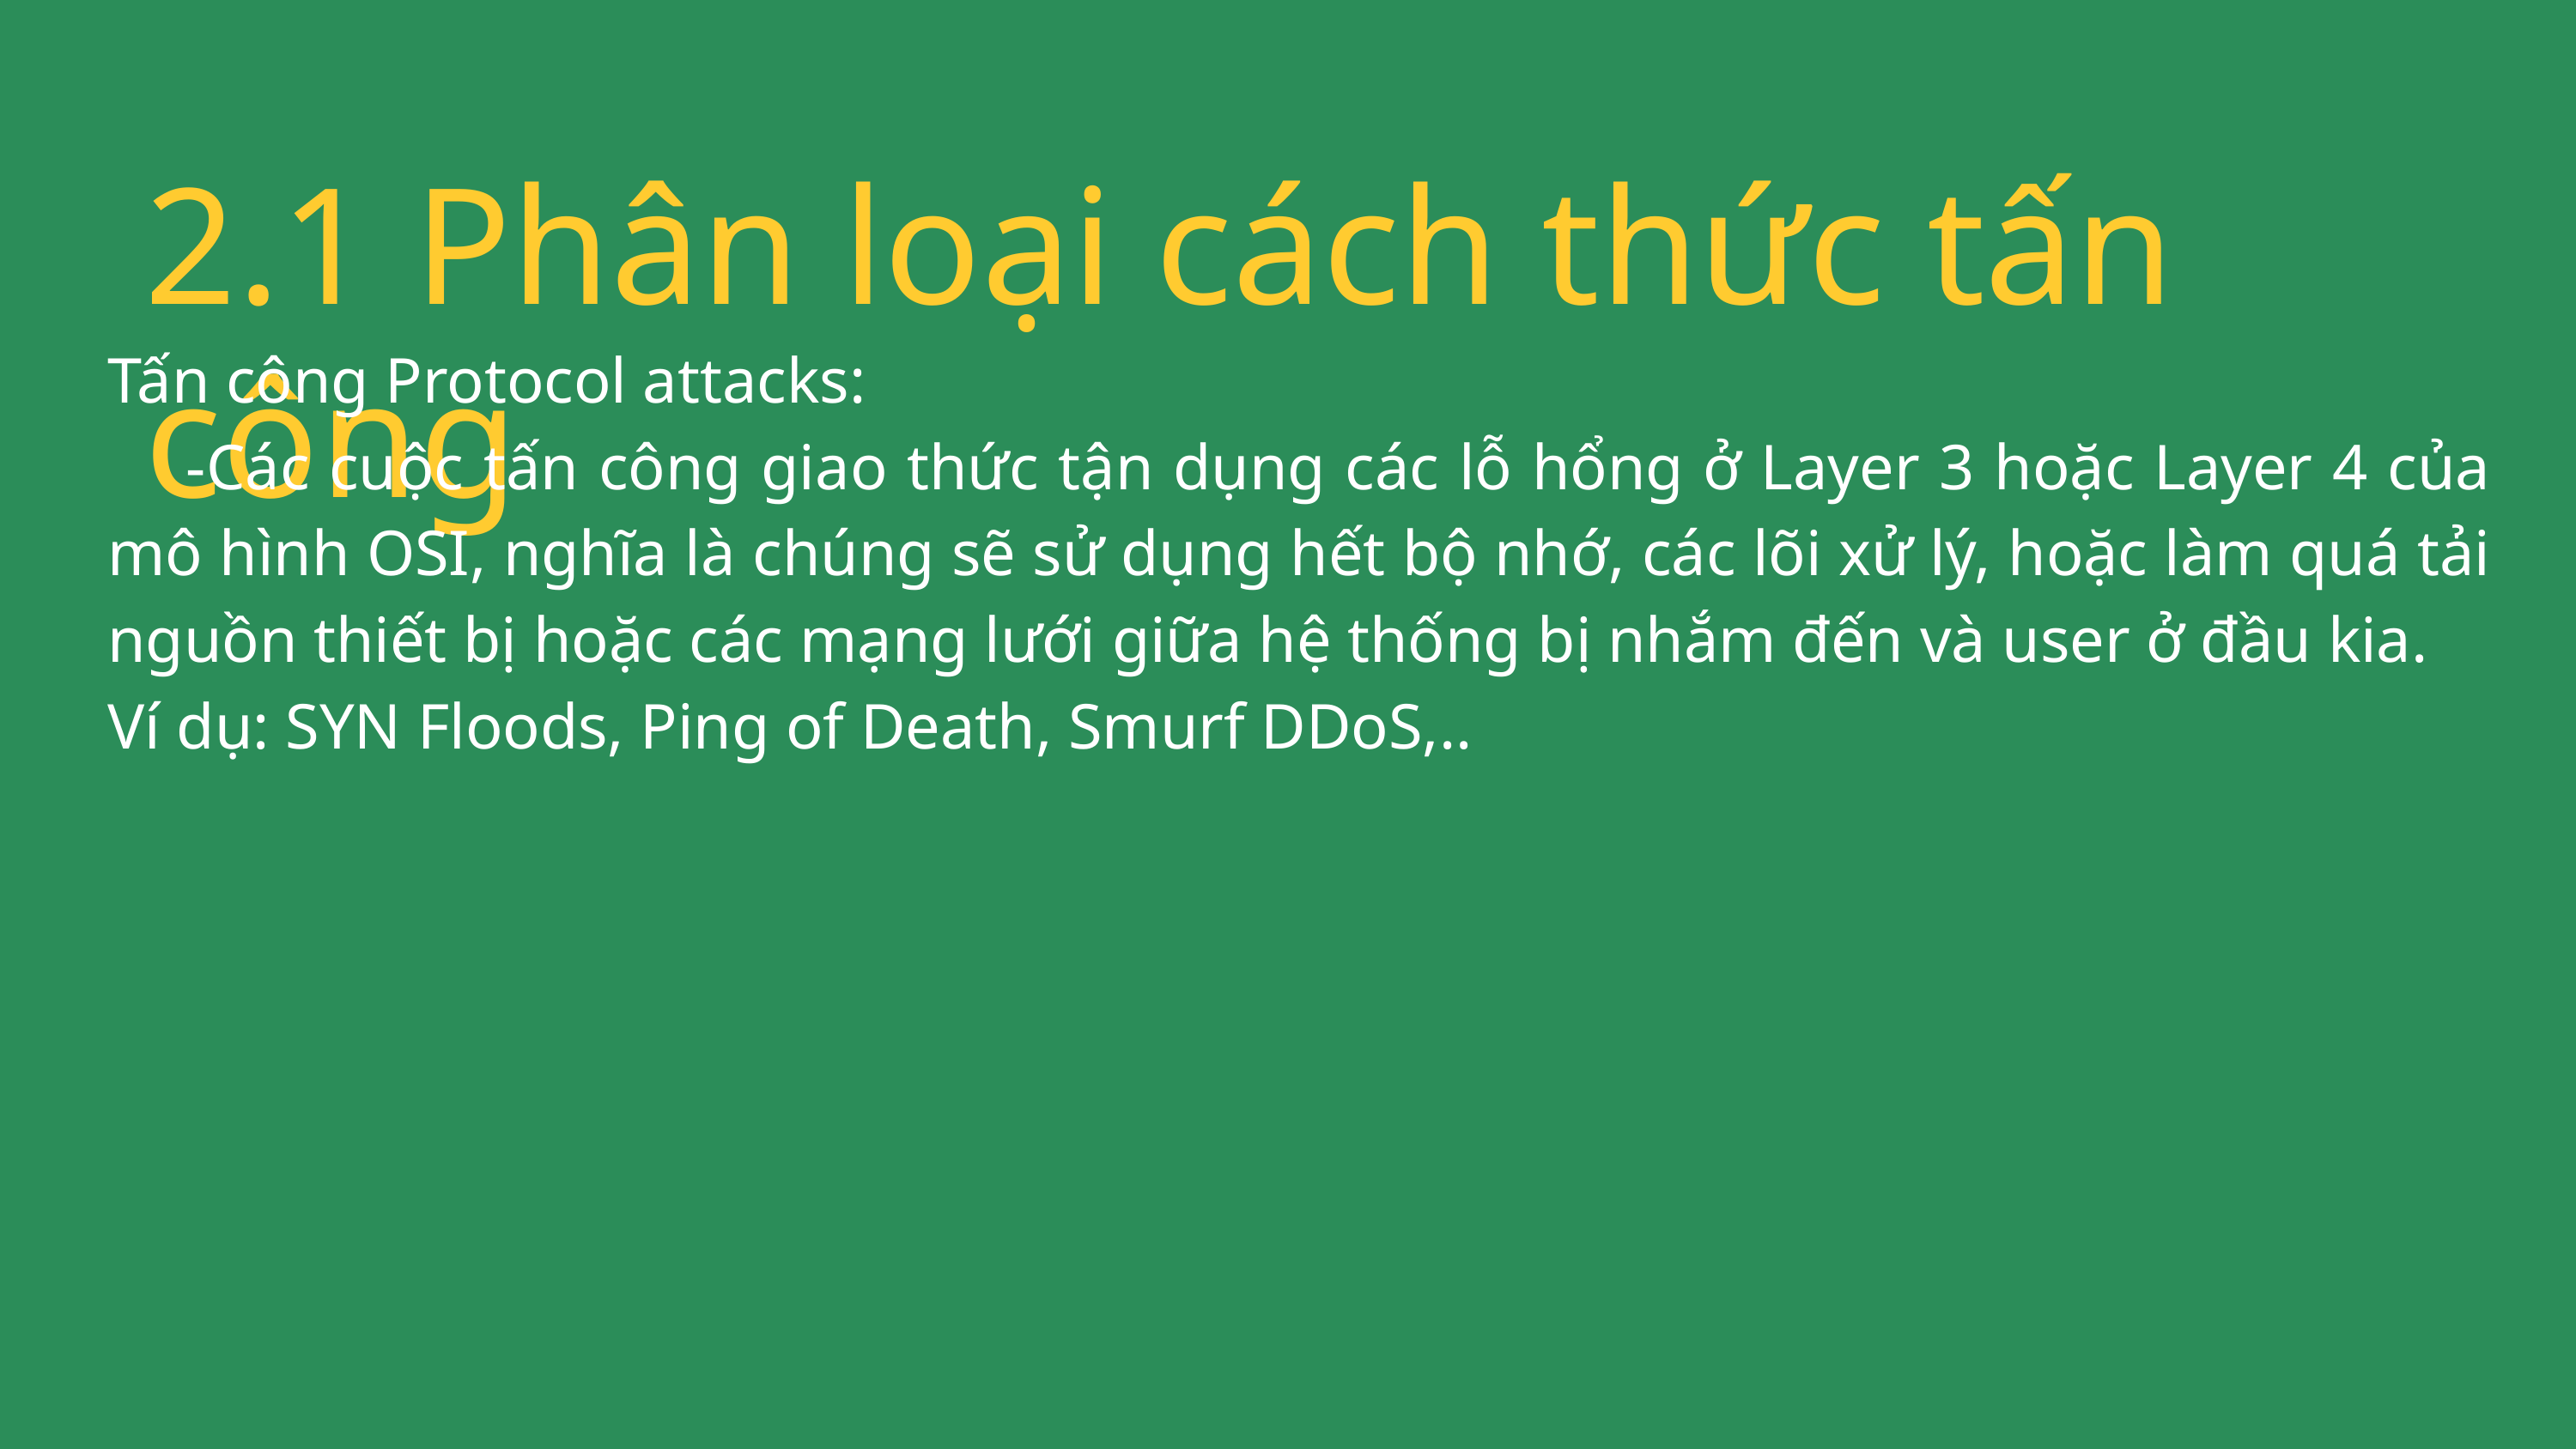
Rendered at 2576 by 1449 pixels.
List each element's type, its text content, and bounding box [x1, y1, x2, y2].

text_box 2.1 Phân loại cách thức tấn công [144, 143, 2454, 328]
text_box Tấn công Protocol attacks: -Các cuộc tấn công giao thức tận dụng các lỗ hổng ở Layer 3 hoặc Layer 4 của mô hình OSI, nghĩa là chúng sẽ sử dụng hết bộ nhớ, các lõi xử lý, hoặc làm quá tải nguồn thiết bị hoặc các mạng lưới giữa hệ thống bị nhắm đến và user ở đầu kia. Ví dụ: SYN Floods, Ping of Death, Smurf DDoS,.. [107, 328, 2491, 761]
